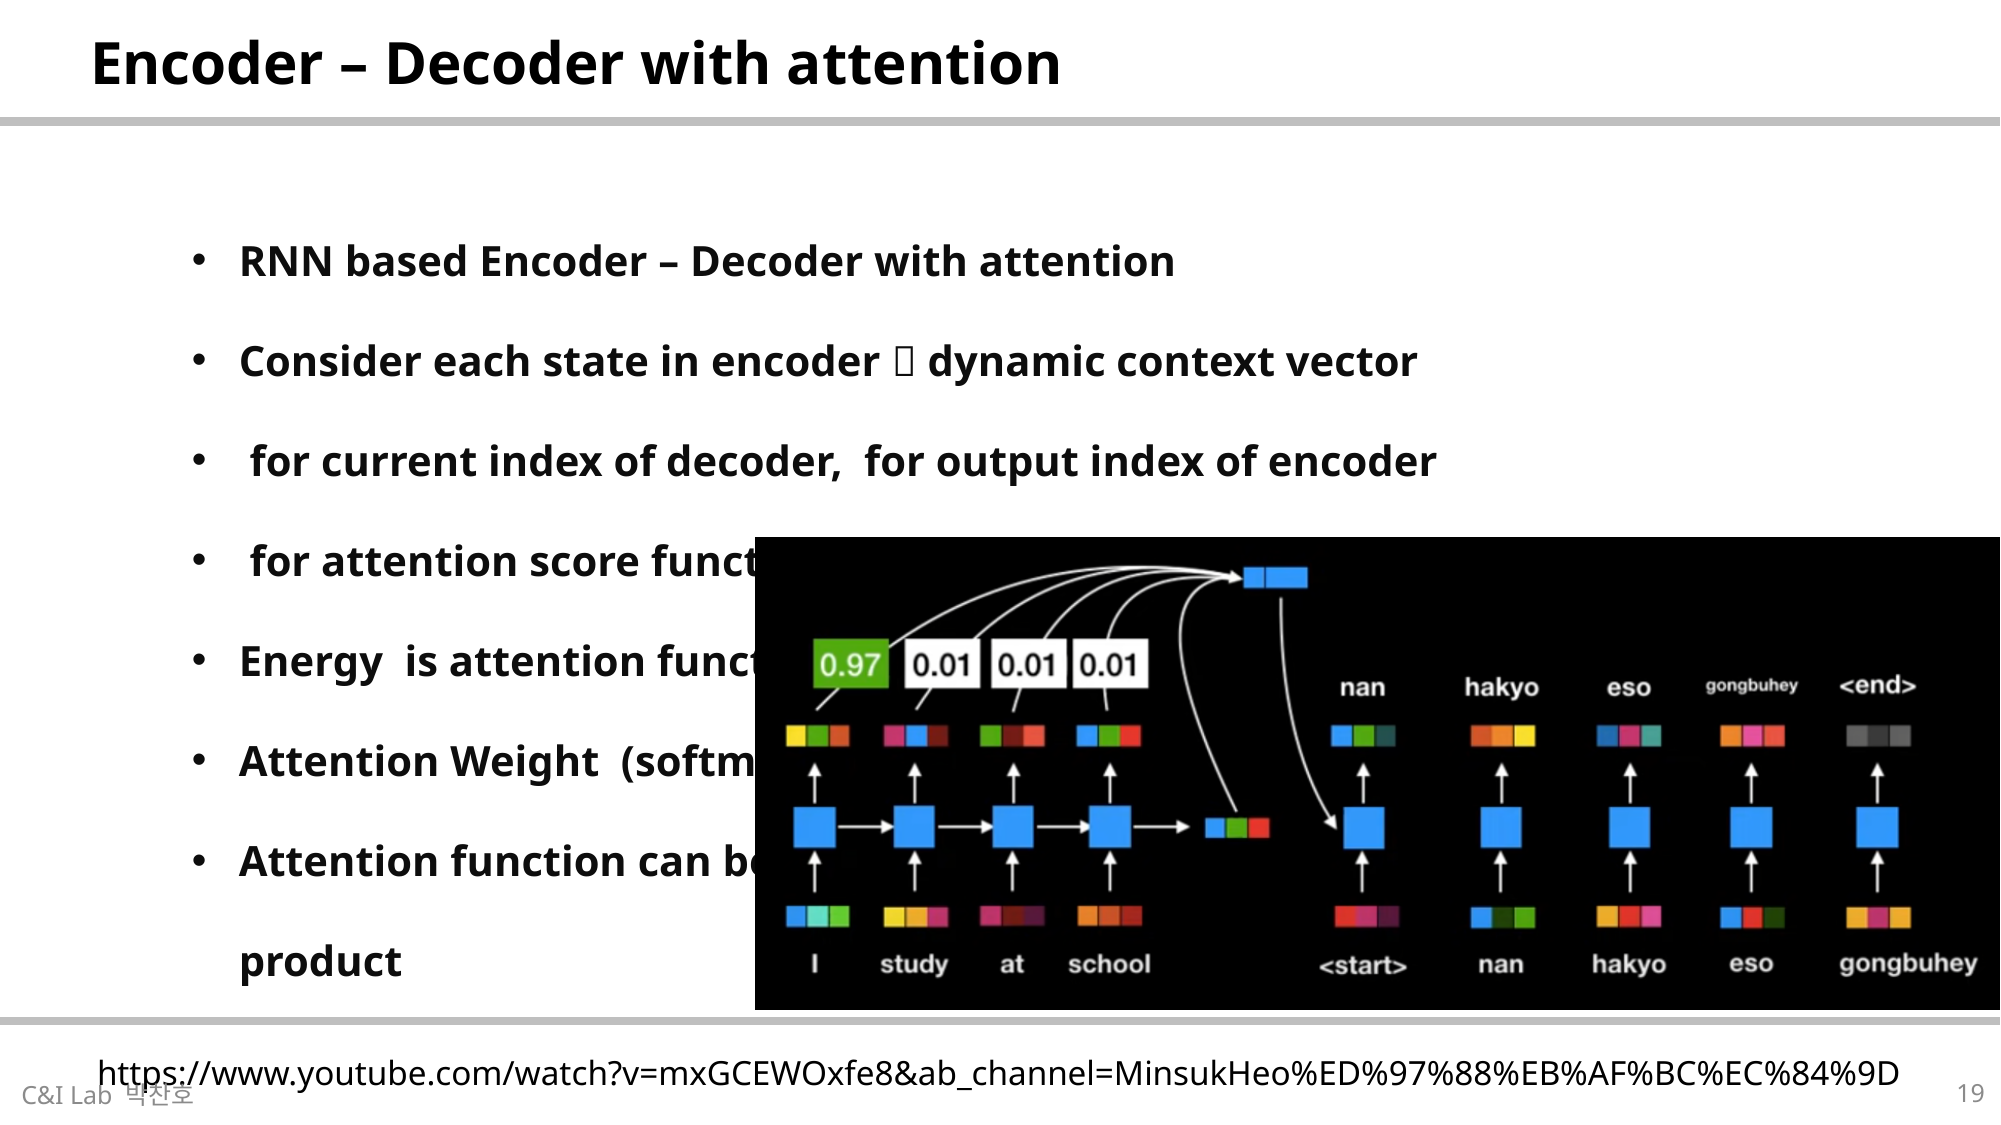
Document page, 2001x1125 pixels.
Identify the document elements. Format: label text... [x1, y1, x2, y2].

table_header https://www.youtube.com/watch?v=mxGCEWOxfe8&ab_channel=MinsukHeo%ED%97%88%EB%AF%BC%EC%84%9D [0, 1025, 2000, 1125]
picture [755, 537, 2000, 1010]
table_header Encoder – Decoder with attention [0, 2, 2000, 117]
footer C&I Lab 박찬호 [0, 1065, 216, 1125]
slide_number 19 [1890, 1065, 2000, 1125]
